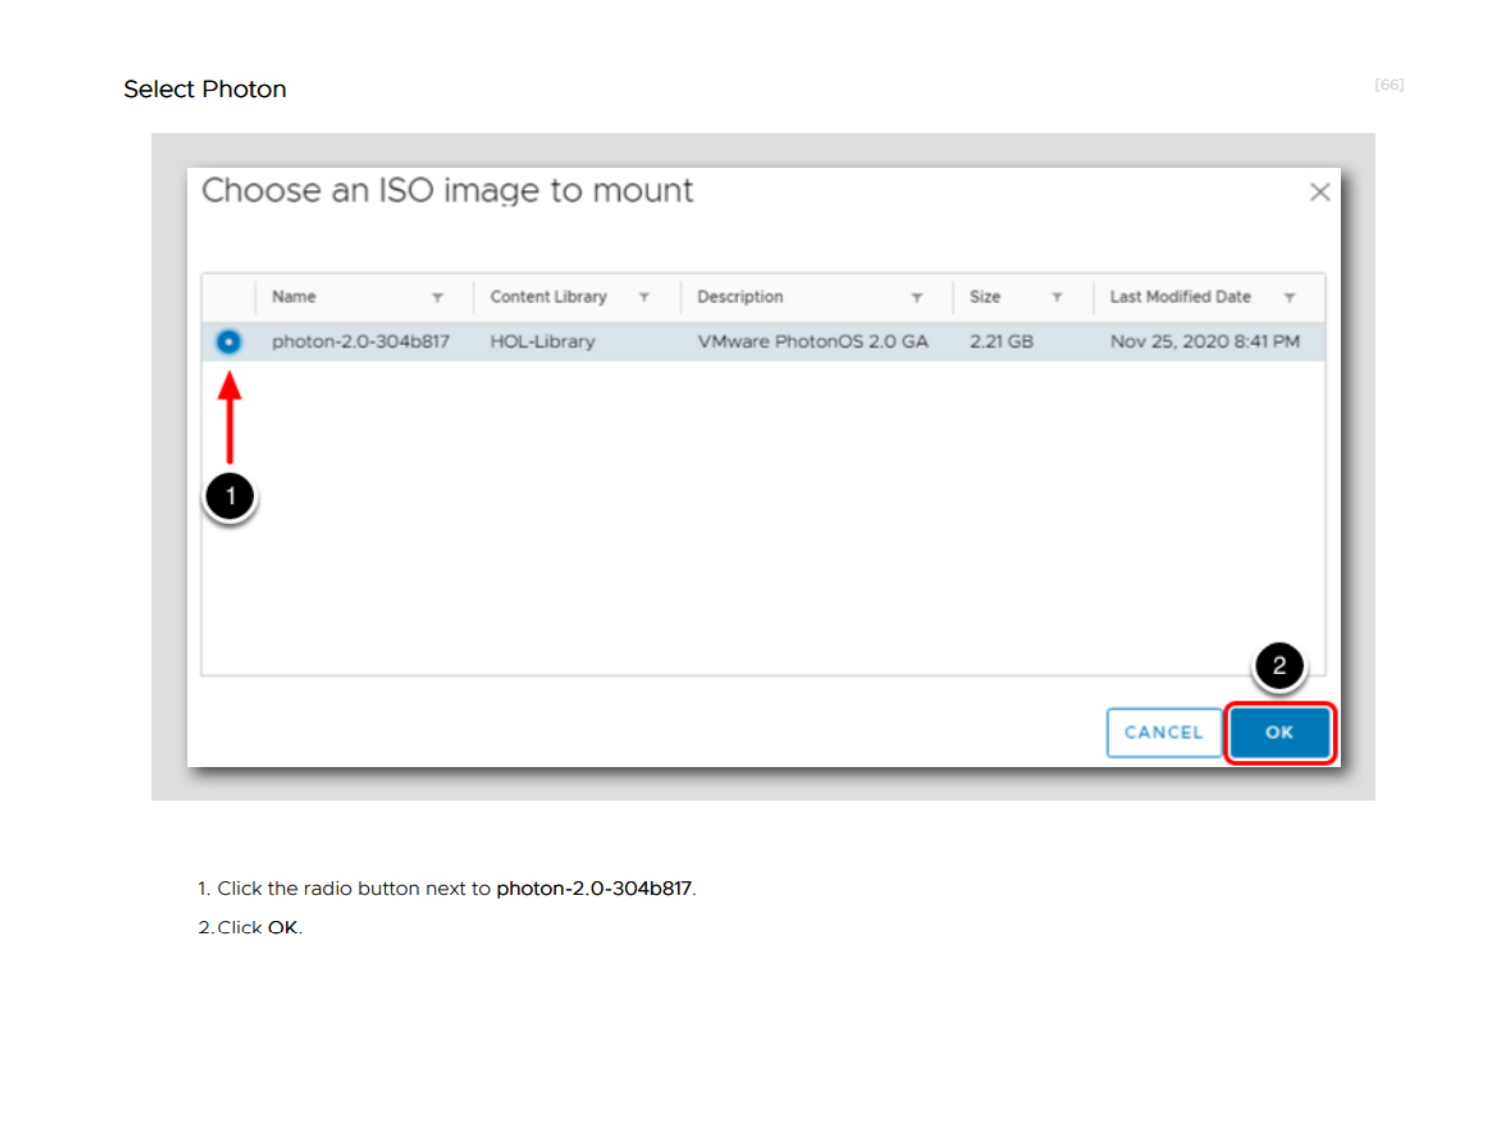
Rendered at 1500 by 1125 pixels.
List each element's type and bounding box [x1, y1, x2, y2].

list [52, 44, 1483, 1048]
